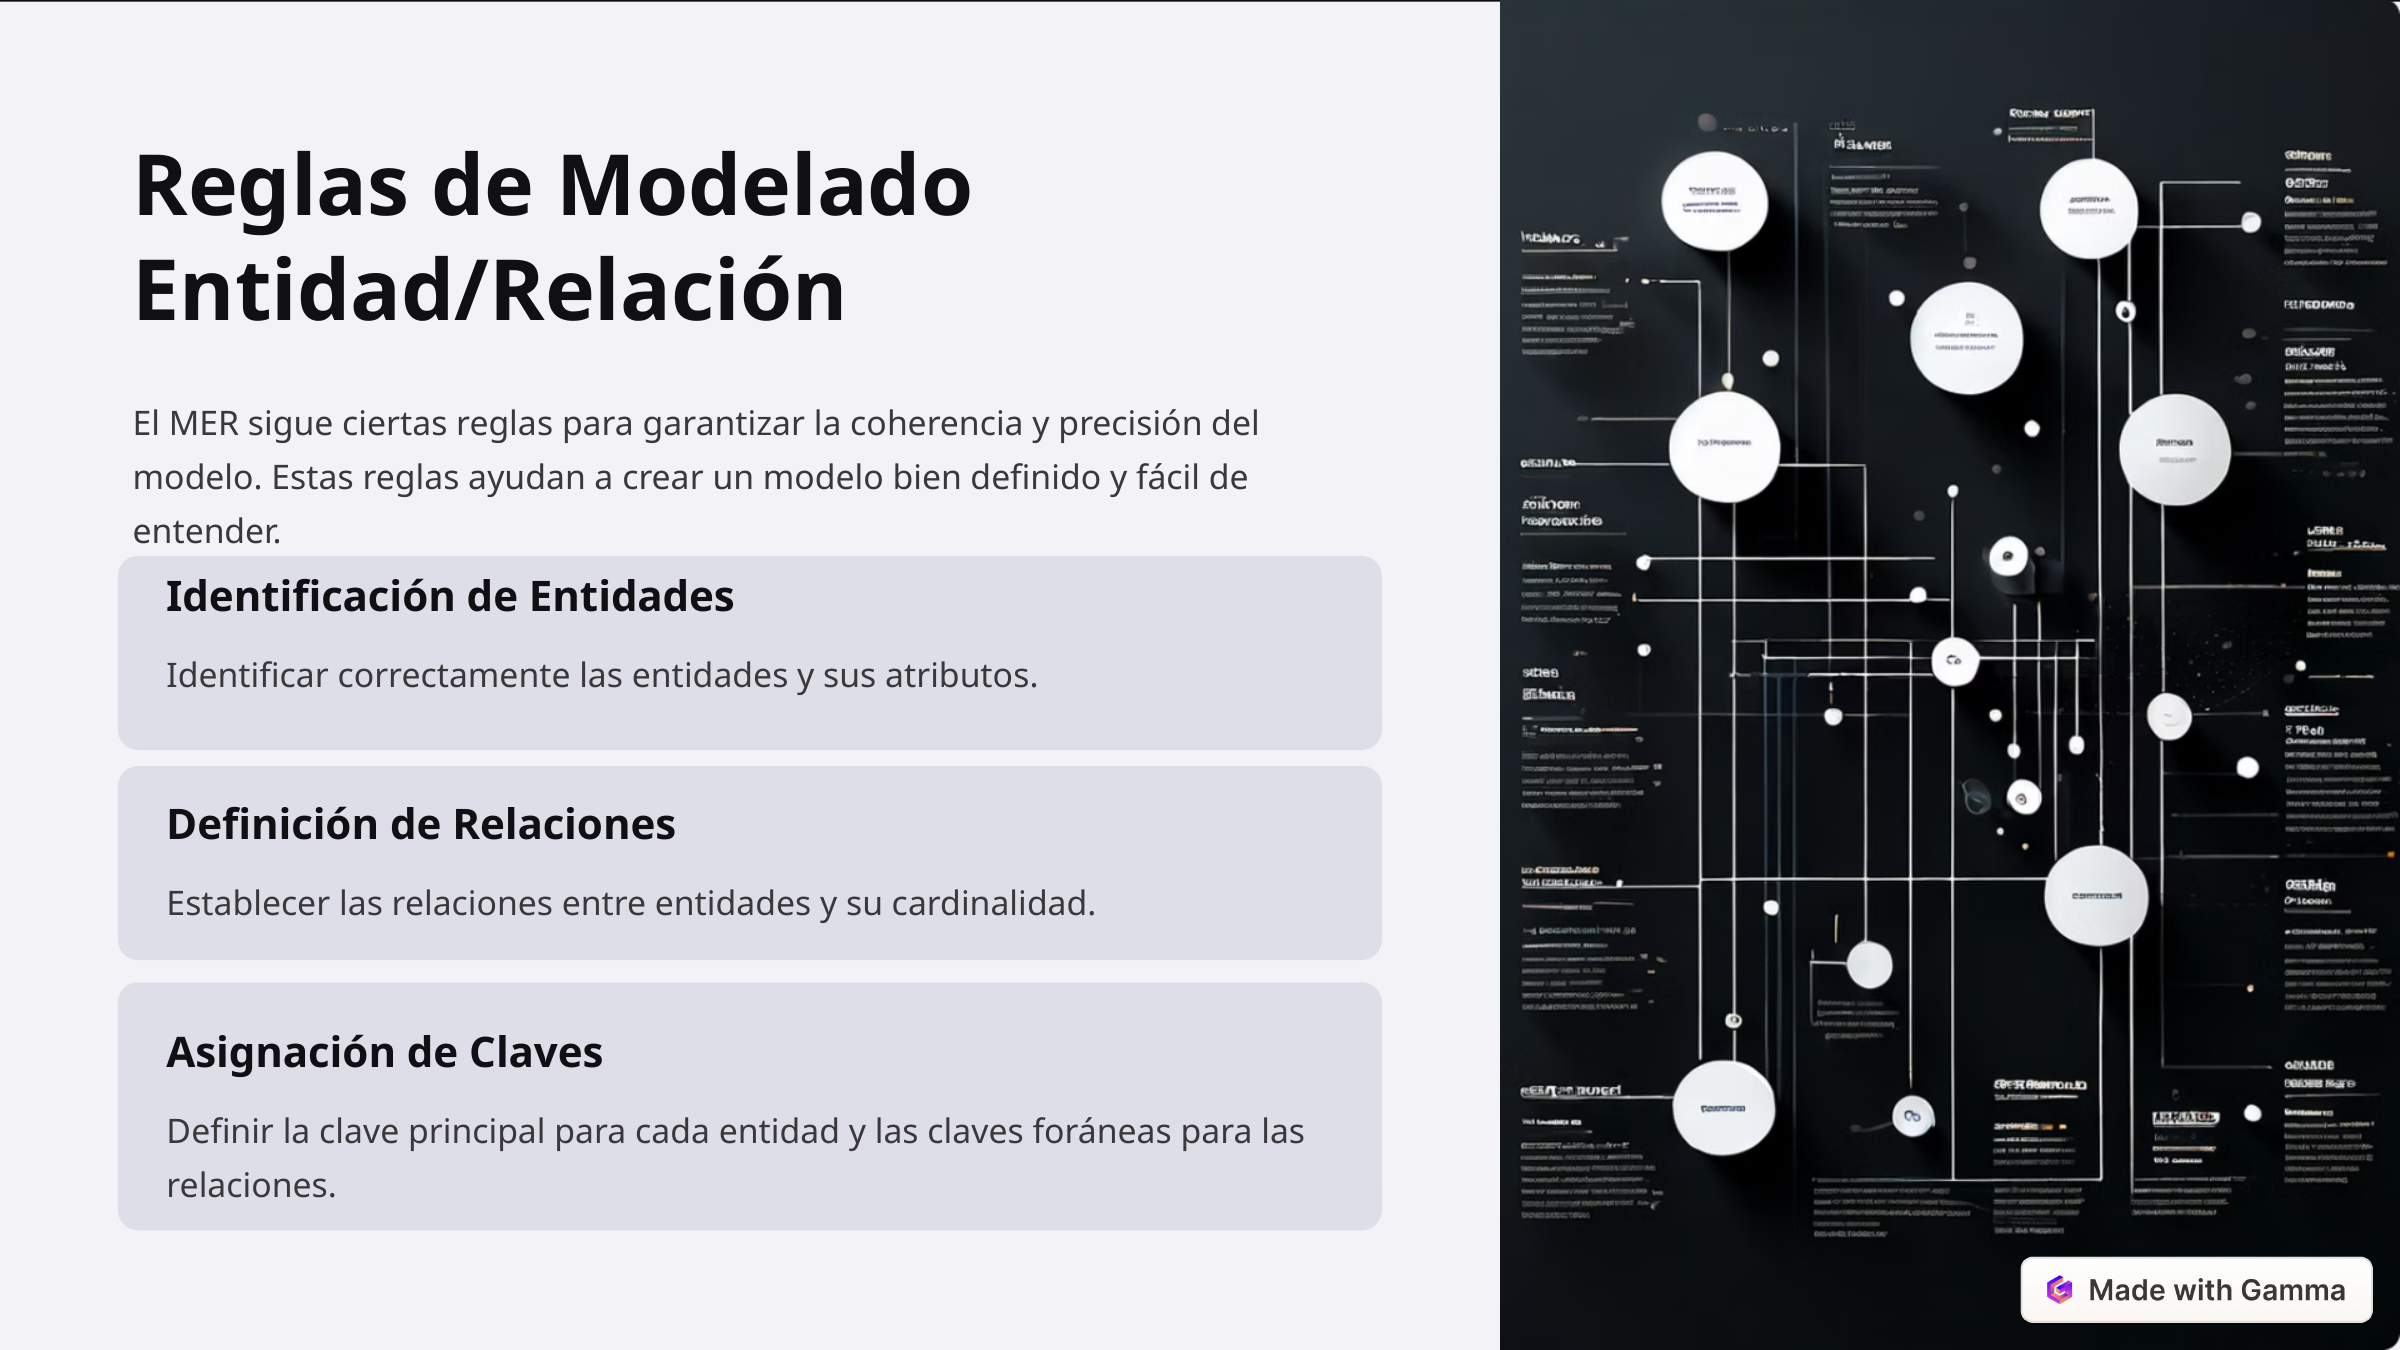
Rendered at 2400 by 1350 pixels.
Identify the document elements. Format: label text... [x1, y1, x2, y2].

picture [1499, 0, 2400, 1350]
text_box [117, 765, 1383, 961]
text_box Definición de Relaciones [151, 788, 633, 841]
text_box [0, 1, 1499, 1350]
text_box Asignación de Claves [151, 1015, 573, 1069]
text_box Establecer las relaciones entre entidades y su cardinalidad. [151, 860, 1349, 915]
text_box Reglas de Modelado Entidad/Relación [117, 119, 1382, 331]
text_box [117, 555, 1383, 751]
text_box [117, 982, 1383, 1231]
text_box Identificación de Entidades [151, 560, 681, 613]
text_box Definir la clave principal para cada entidad y las claves foráneas para las relaciones. [151, 1088, 1349, 1197]
text_box El MER sigue ciertas reglas para garantizar la coherencia y precisión del modelo. Estas reglas ayudan a crear un modelo bien definido y fácil de entender. [117, 380, 1382, 489]
text_box Identificar correctamente las entidades y sus atributos. [151, 633, 1349, 687]
